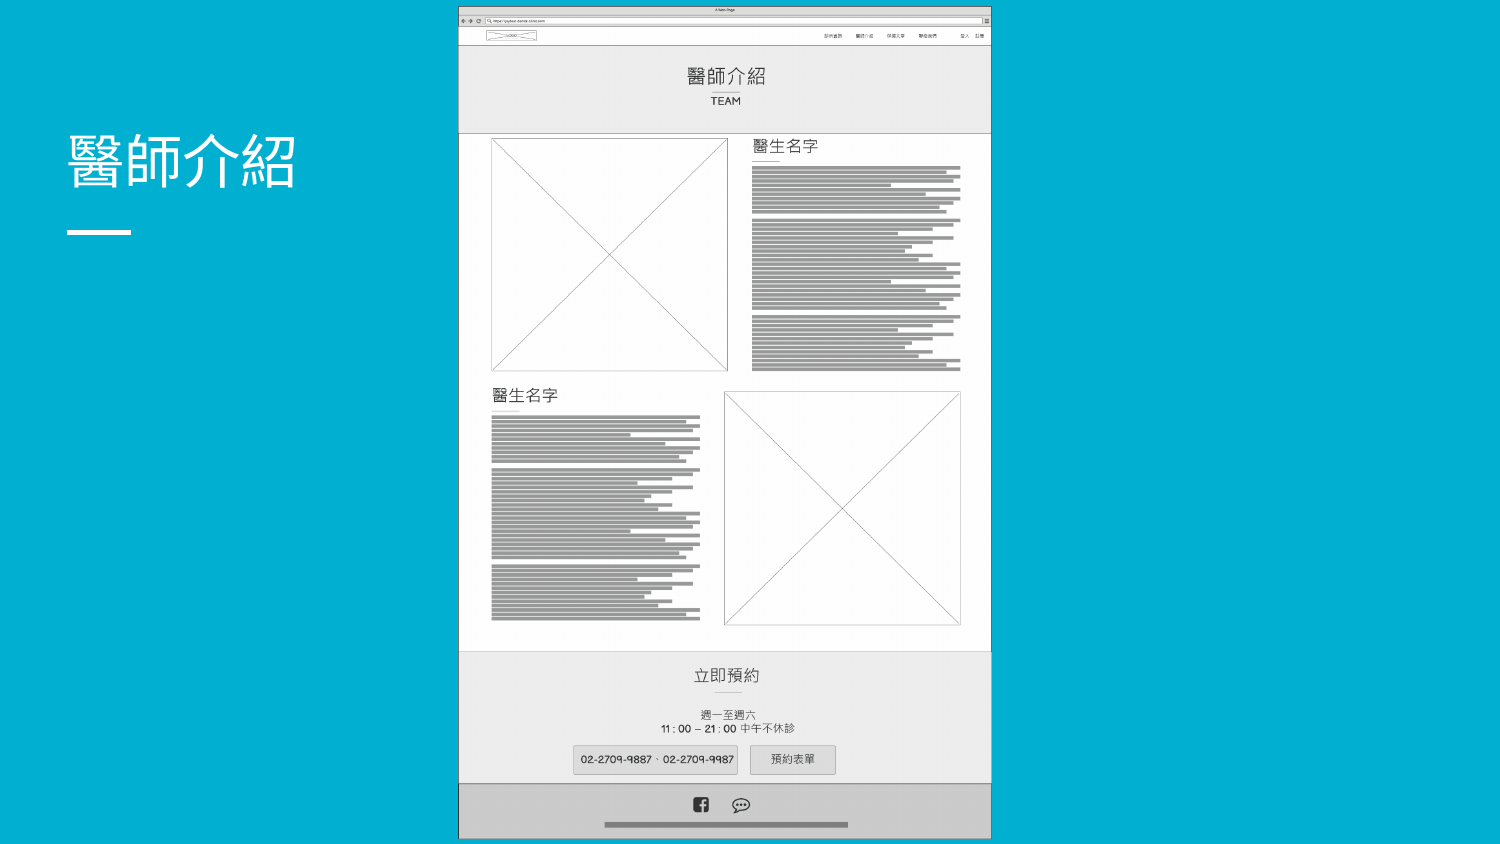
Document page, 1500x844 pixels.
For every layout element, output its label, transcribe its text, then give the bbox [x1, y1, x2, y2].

title 醫師介紹 [51, 91, 453, 216]
picture [458, 6, 992, 840]
